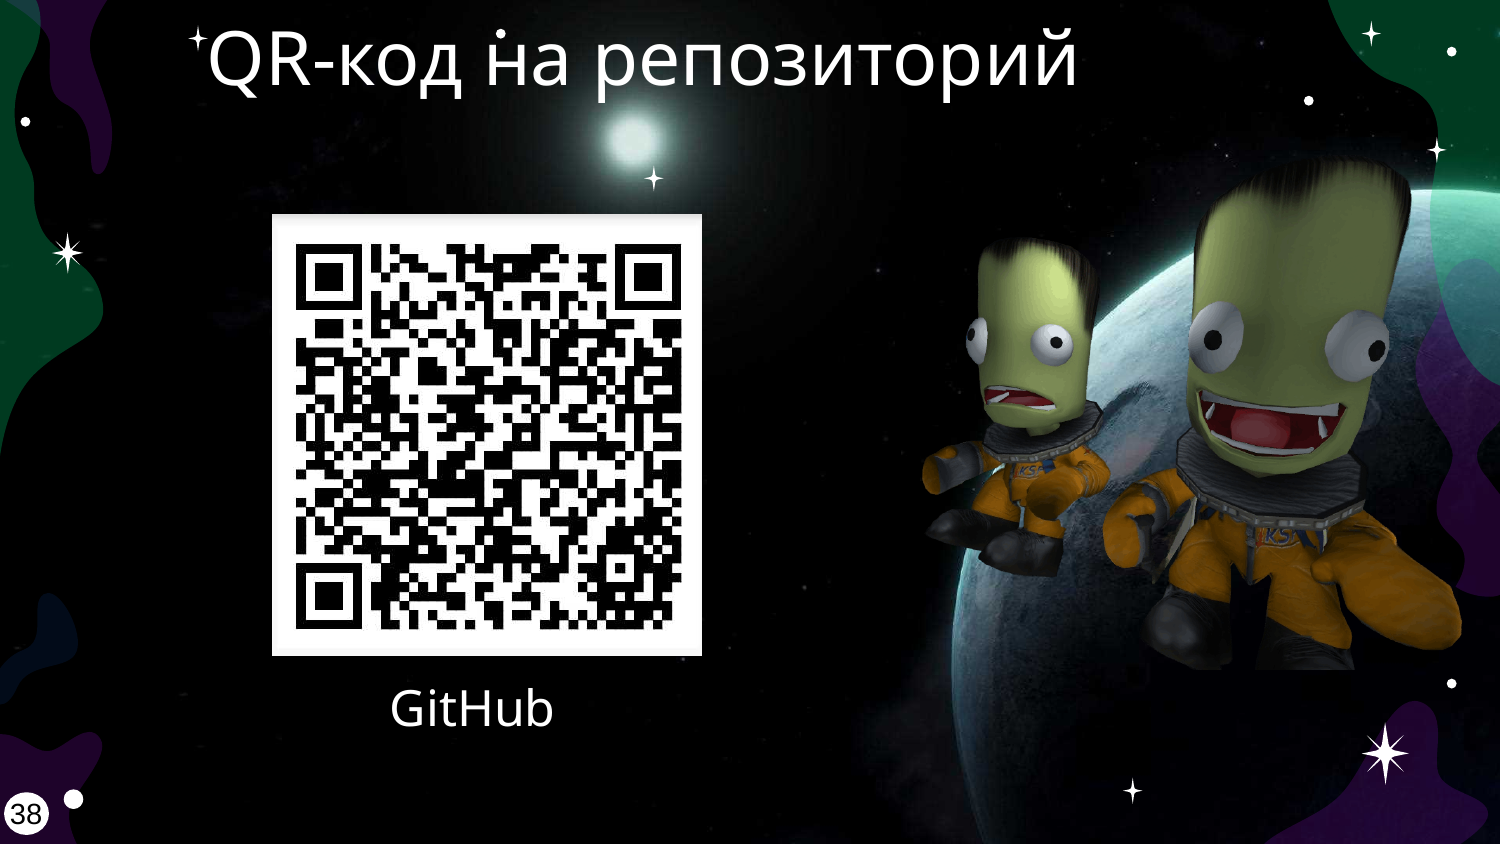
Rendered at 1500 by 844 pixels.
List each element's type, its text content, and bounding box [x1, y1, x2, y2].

text_box QR-код на репозиторий [192, 3, 1308, 109]
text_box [0, 788, 58, 840]
text_box GitHub [374, 669, 668, 745]
text_box [1446, 46, 1457, 57]
text_box [1361, 20, 1382, 47]
picture [0, 0, 1500, 844]
